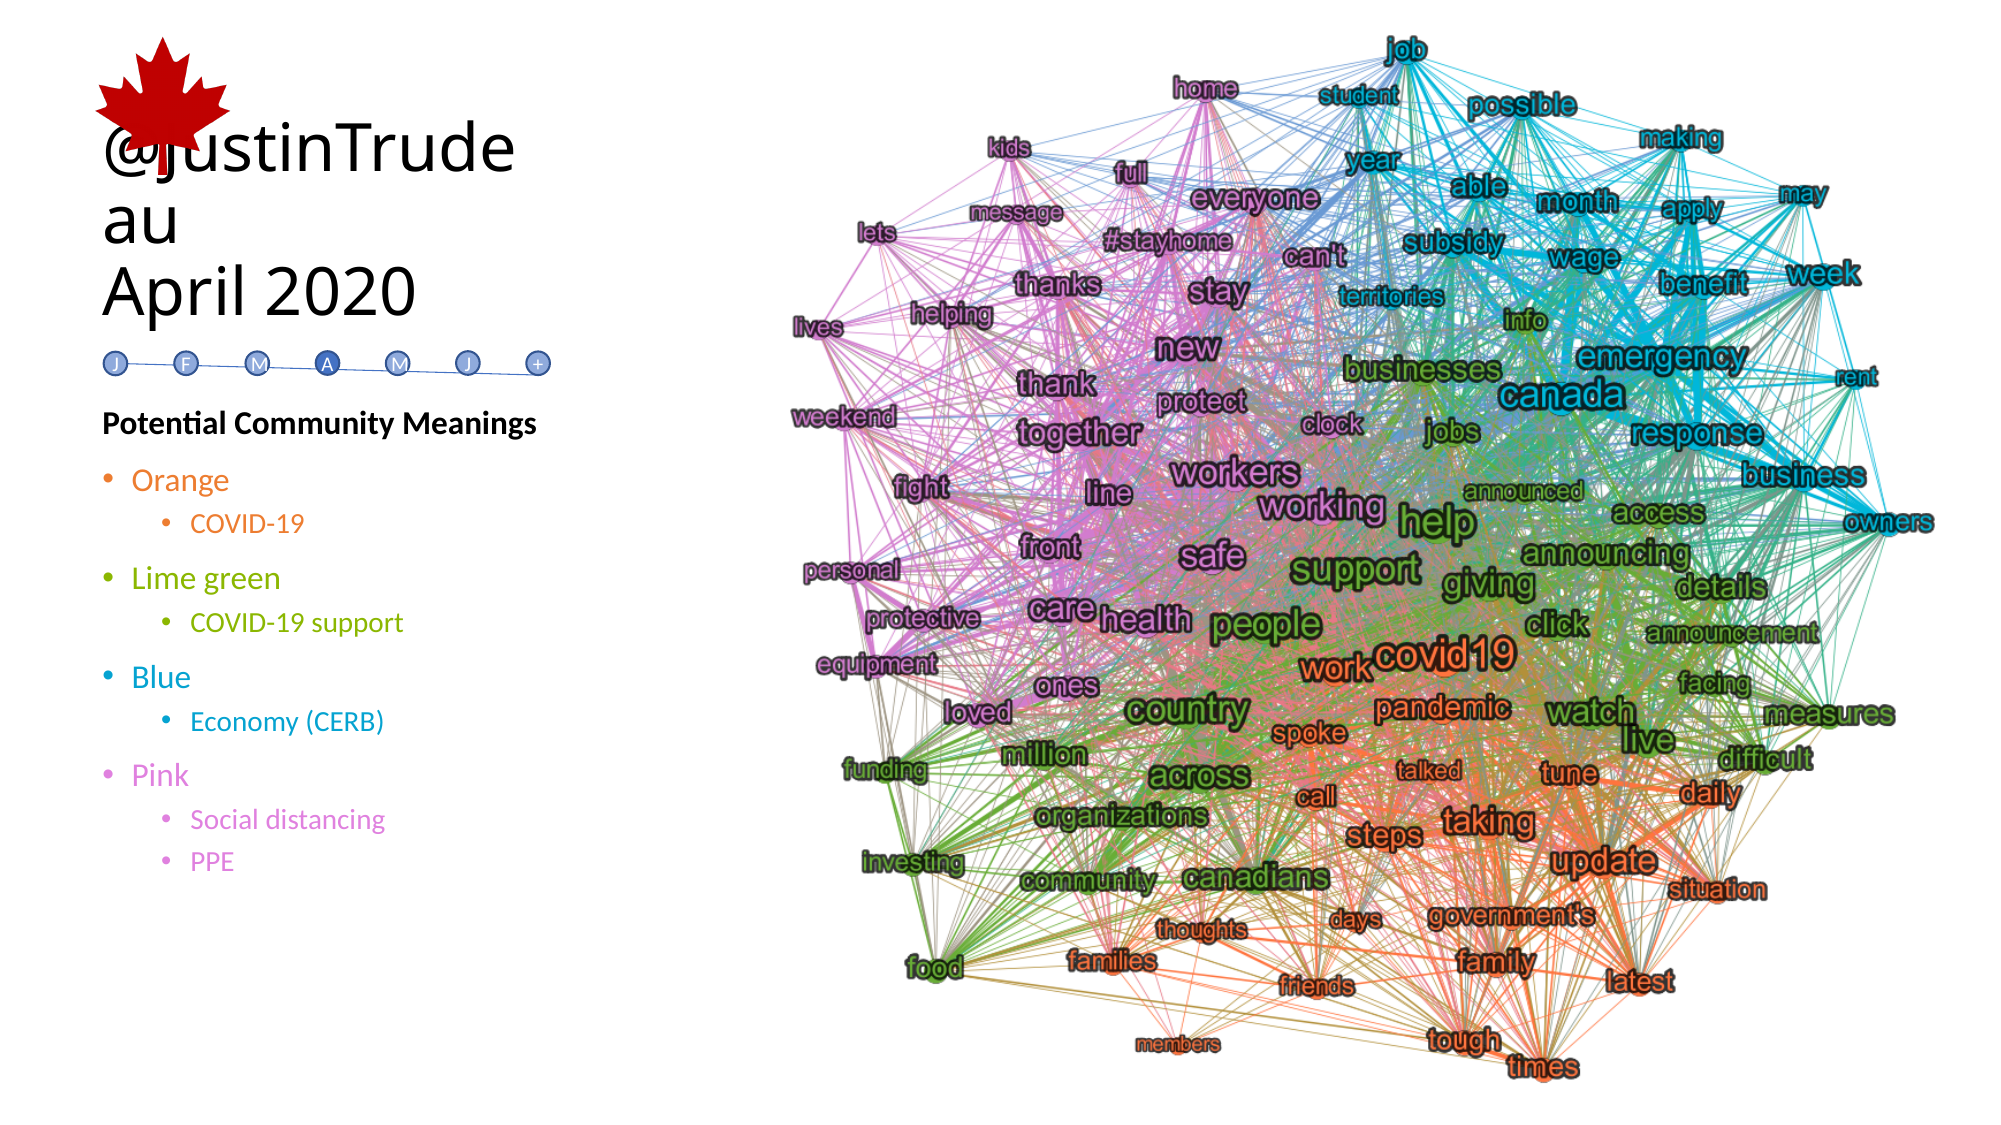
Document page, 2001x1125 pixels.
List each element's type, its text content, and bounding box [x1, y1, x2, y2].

list Potential Community Meanings Orange COVID-19 Lime green COVID-19 support Blue Economy (CERB) Pink Social distancing PPE [87, 337, 720, 963]
text_box M [244, 350, 270, 362]
text_box J [455, 350, 481, 362]
text_box M [384, 350, 411, 362]
text_box + [525, 350, 551, 377]
text_box F [173, 364, 199, 377]
text_box A [314, 364, 341, 376]
text_box A [314, 350, 341, 362]
text_box J [102, 350, 129, 377]
picture [765, 30, 1944, 1094]
text_box M [244, 364, 271, 377]
picture [87, 30, 238, 181]
text_box F [173, 350, 199, 362]
title @JustinTrudeau April 2020 [87, 75, 550, 337]
text_box J [455, 364, 481, 376]
text_box M [384, 364, 411, 377]
